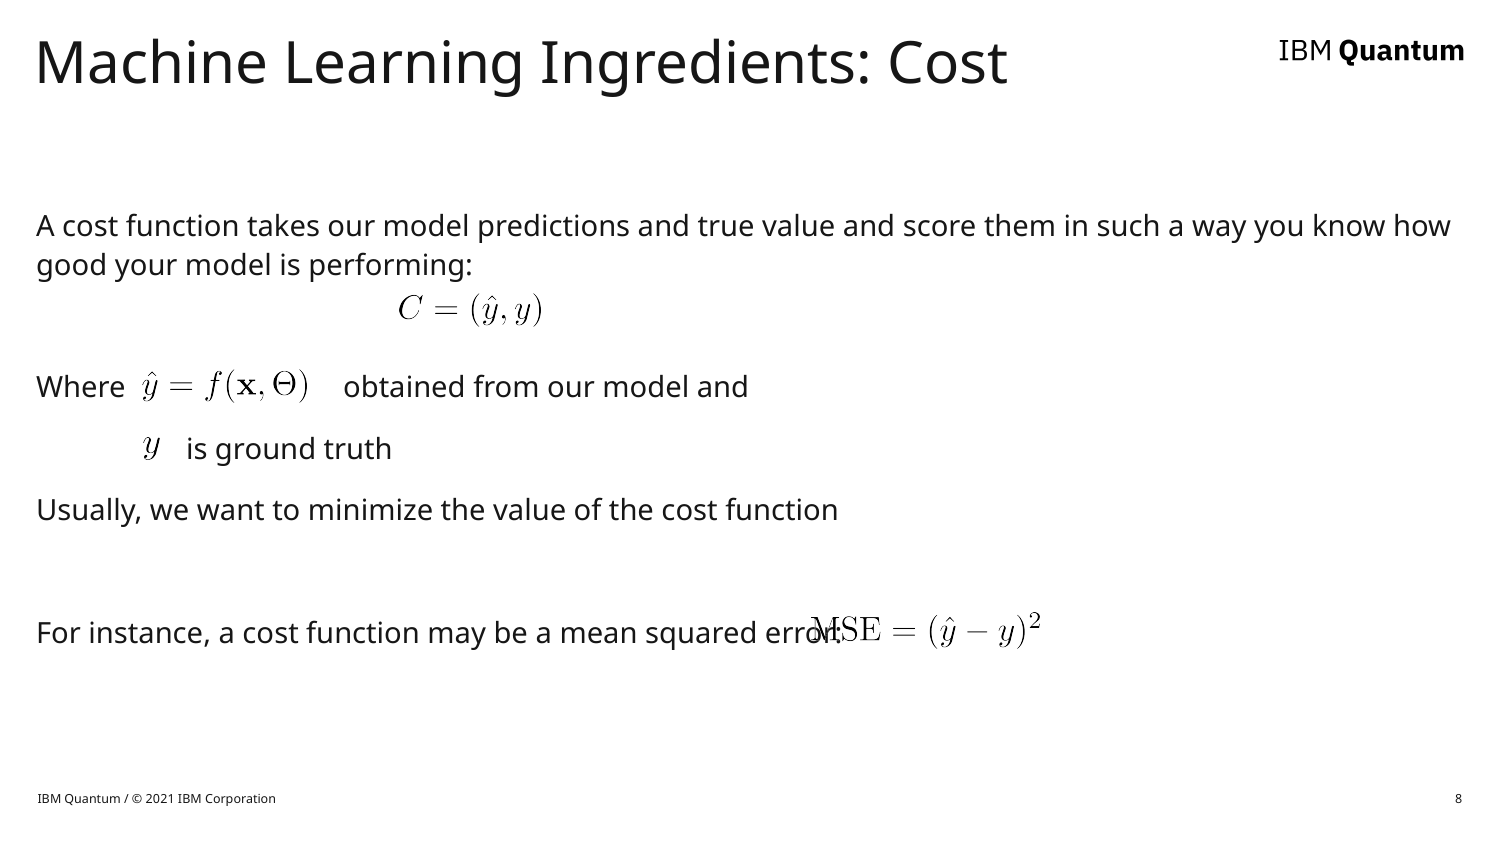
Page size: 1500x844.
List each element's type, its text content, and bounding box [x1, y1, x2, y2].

picture [811, 612, 1040, 649]
picture [399, 293, 541, 328]
list A cost function takes our model predictions and true value and score them in such a way you know how good your model is performing: Where obtained from our model and is ground truth Usually, we want to minimize the value of the cost function For instance, a cost function may be a mean squared error: [36, 203, 1464, 738]
footer IBM Quantum / © 2021 IBM Corporation [37, 785, 713, 813]
picture [143, 437, 160, 460]
slide_number 8 [1162, 785, 1463, 813]
title Machine Learning Ingredients: Cost [34, 33, 1091, 165]
picture [142, 369, 307, 404]
